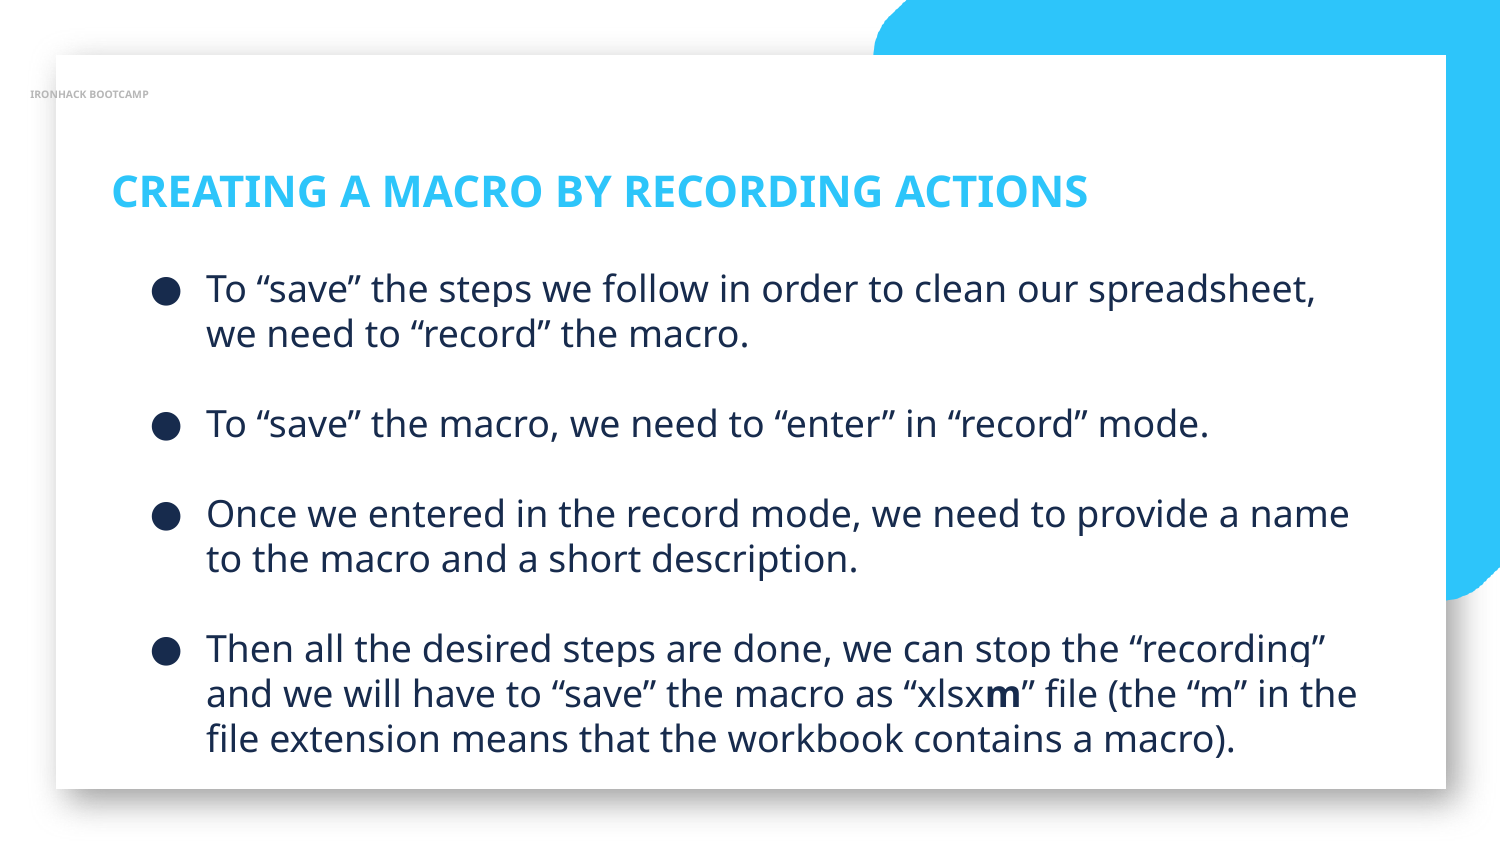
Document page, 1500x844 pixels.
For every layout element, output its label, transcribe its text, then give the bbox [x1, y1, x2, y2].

text_box CREATING A MACRO BY RECORDING ACTIONS [96, 149, 1417, 266]
text_box To “save” the steps we follow in order to clean our spreadsheet, we need to “record” the macro. To “save” the macro, we need to “enter” in “record” mode. Once we entered in the record mode, we need to provide a name to the macro and a short description. Then all the desired steps are done, we can stop the “recording” and we will have to “save” the macro as “xlsxm” file (the “m” in the file extension means that the workbook contains a macro). [115, 249, 1389, 733]
picture [0, 0, 1500, 844]
text_box IRONHACK BOOTCAMP [15, 71, 354, 108]
